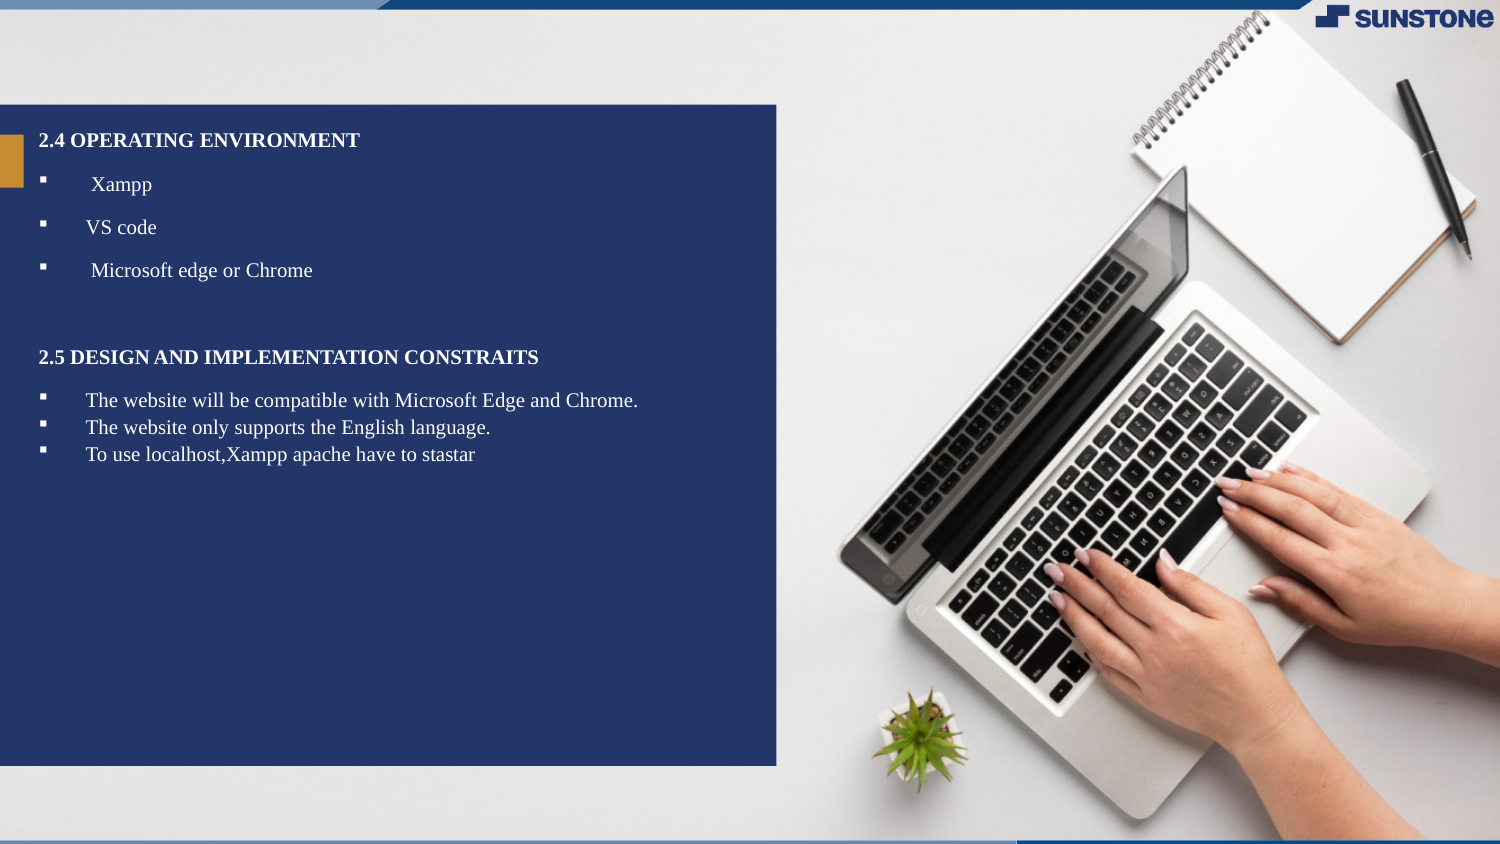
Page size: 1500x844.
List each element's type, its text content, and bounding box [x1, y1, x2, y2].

list 2.4 OPERATING ENVIRONMENT Xampp VS code Microsoft edge or Chrome 2.5 DESIGN AND IMPLEMENTATION CONSTRAITS The website will be compatible with Microsoft Edge and Chrome. The website only supports the English language. To use localhost,Xampp apache have to stastar [23, 117, 737, 757]
picture [0, 0, 1500, 844]
